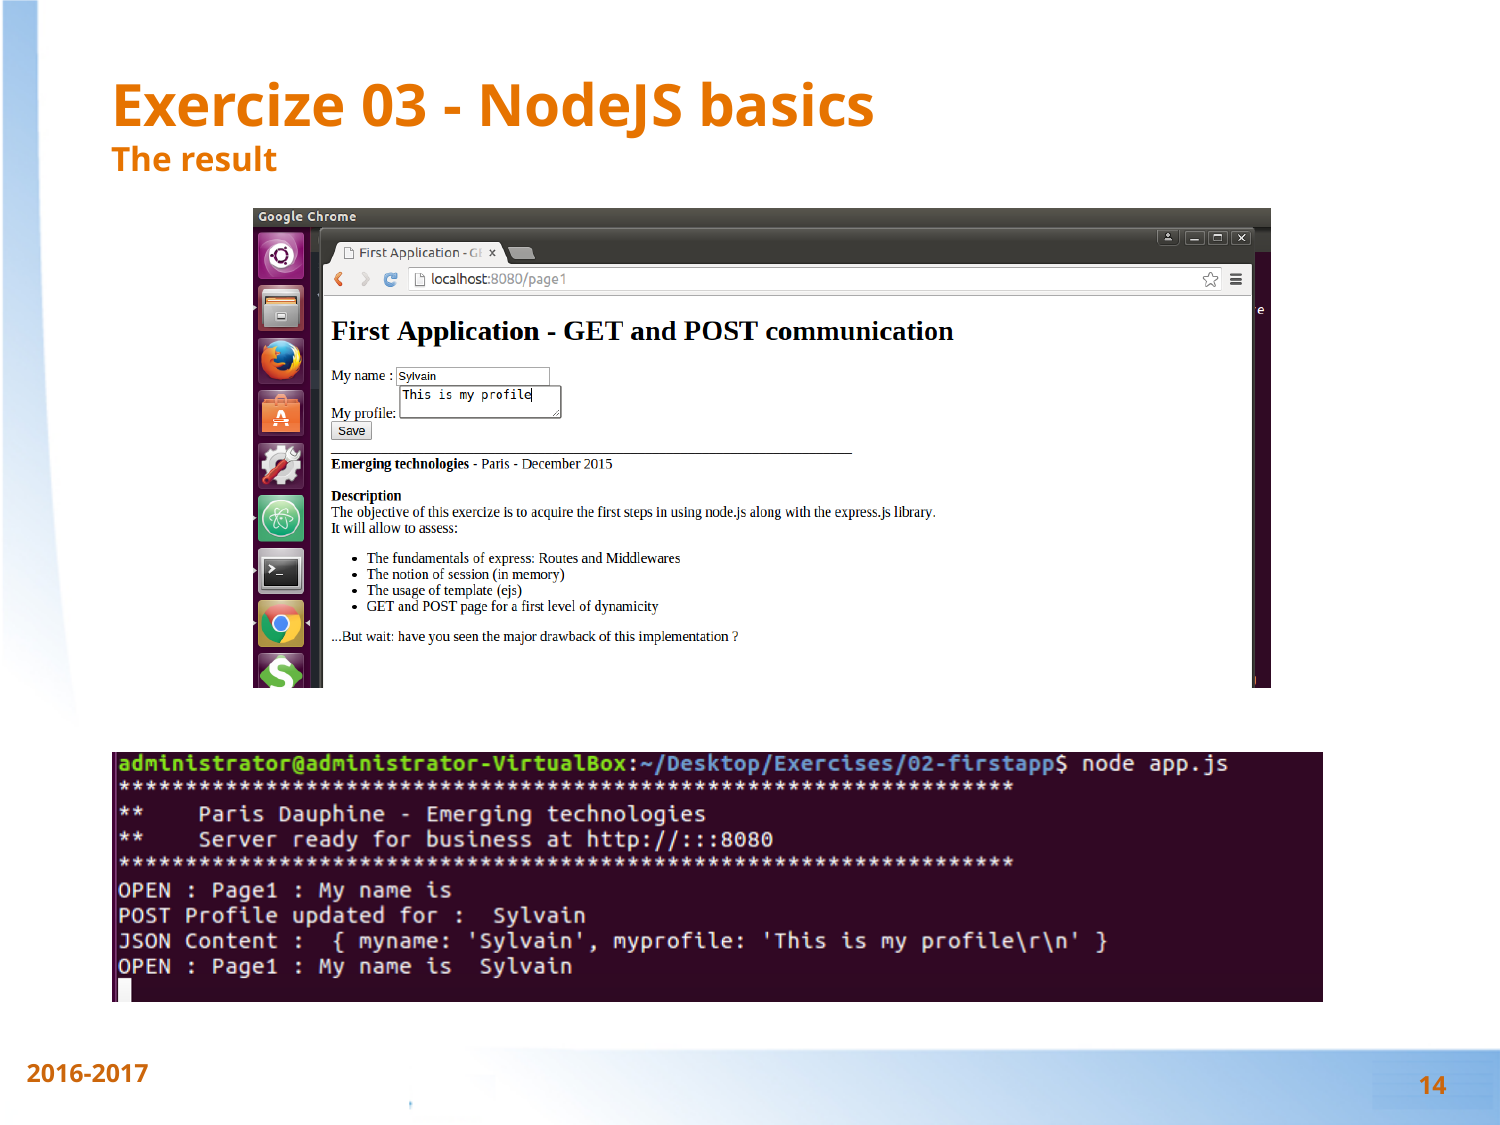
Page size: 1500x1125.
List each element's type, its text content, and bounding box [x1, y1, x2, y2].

slide_number 14 [1394, 1058, 1500, 1112]
picture [0, 0, 1500, 1125]
title Exercize 03 - NodeJS basics The result [96, 90, 1472, 186]
